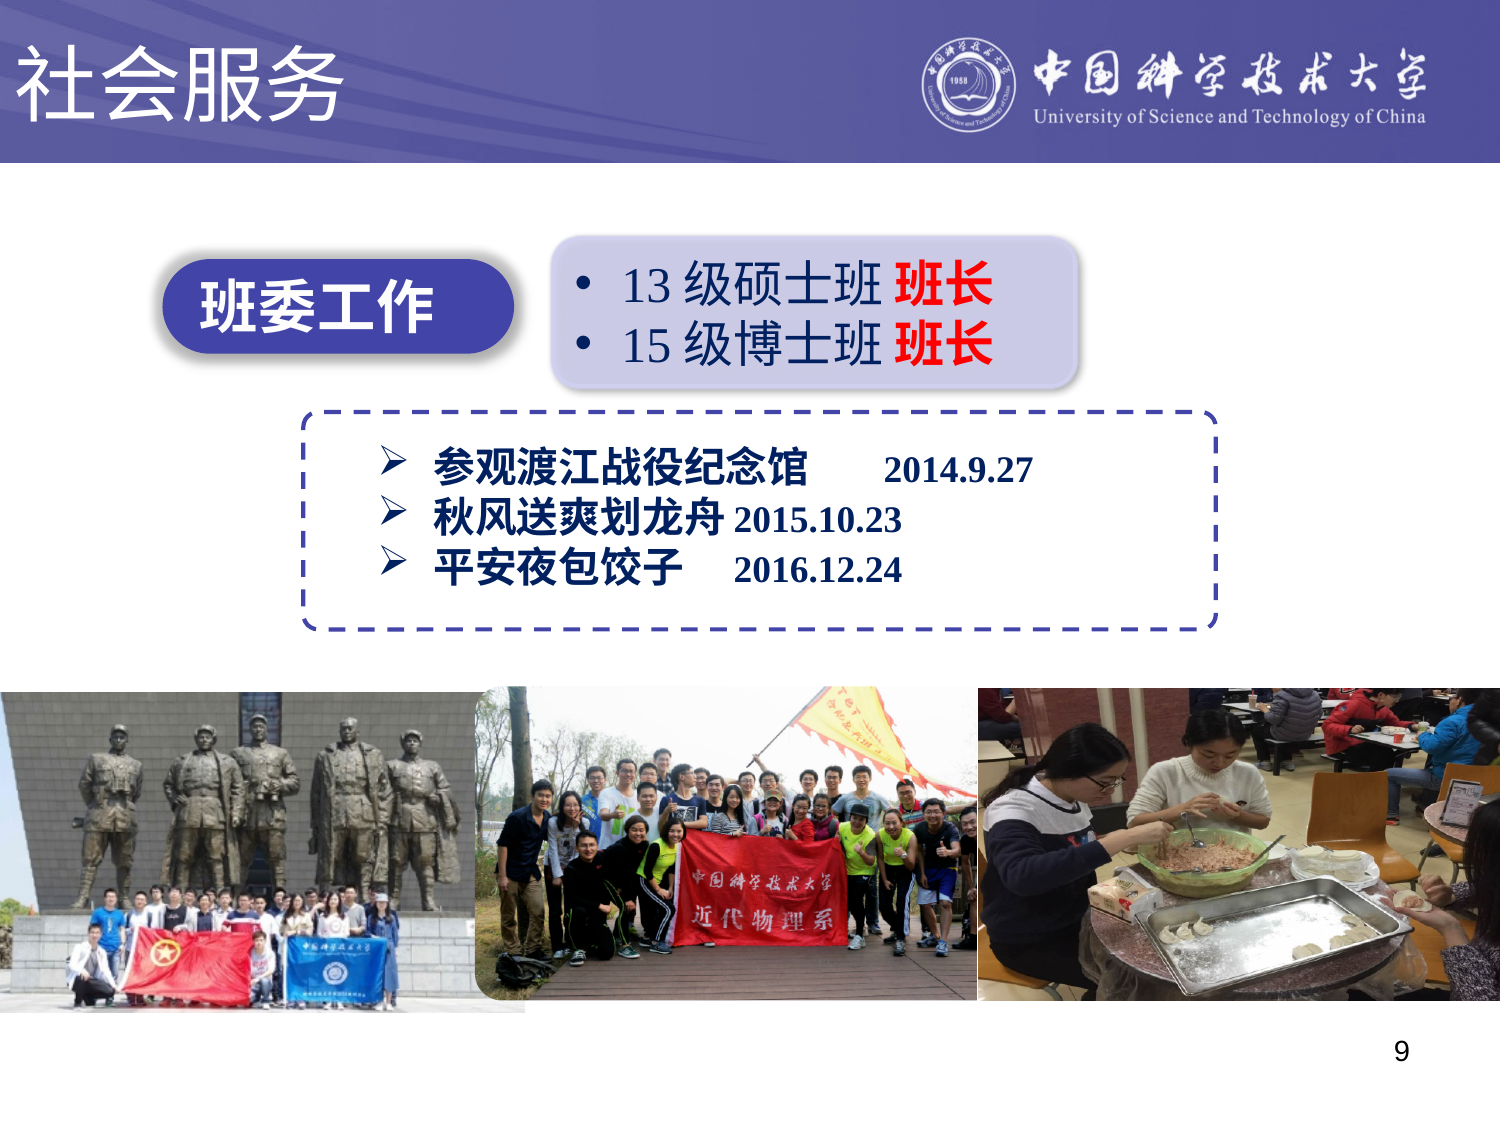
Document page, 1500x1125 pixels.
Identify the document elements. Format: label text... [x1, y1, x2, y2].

text_box 参观渡江战役纪念馆 2014.9.27 秋风送爽划龙舟 2015.10.23 平安夜包饺子 2016.12.24 [362, 433, 1219, 643]
text_box 13级硕士班 班长 15级博士班 班长 [554, 239, 1074, 385]
slide_number 9 [1074, 1024, 1425, 1103]
picture [0, 0, 1500, 163]
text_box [162, 259, 515, 354]
picture [0, 686, 1500, 1013]
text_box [249, 387, 1216, 630]
